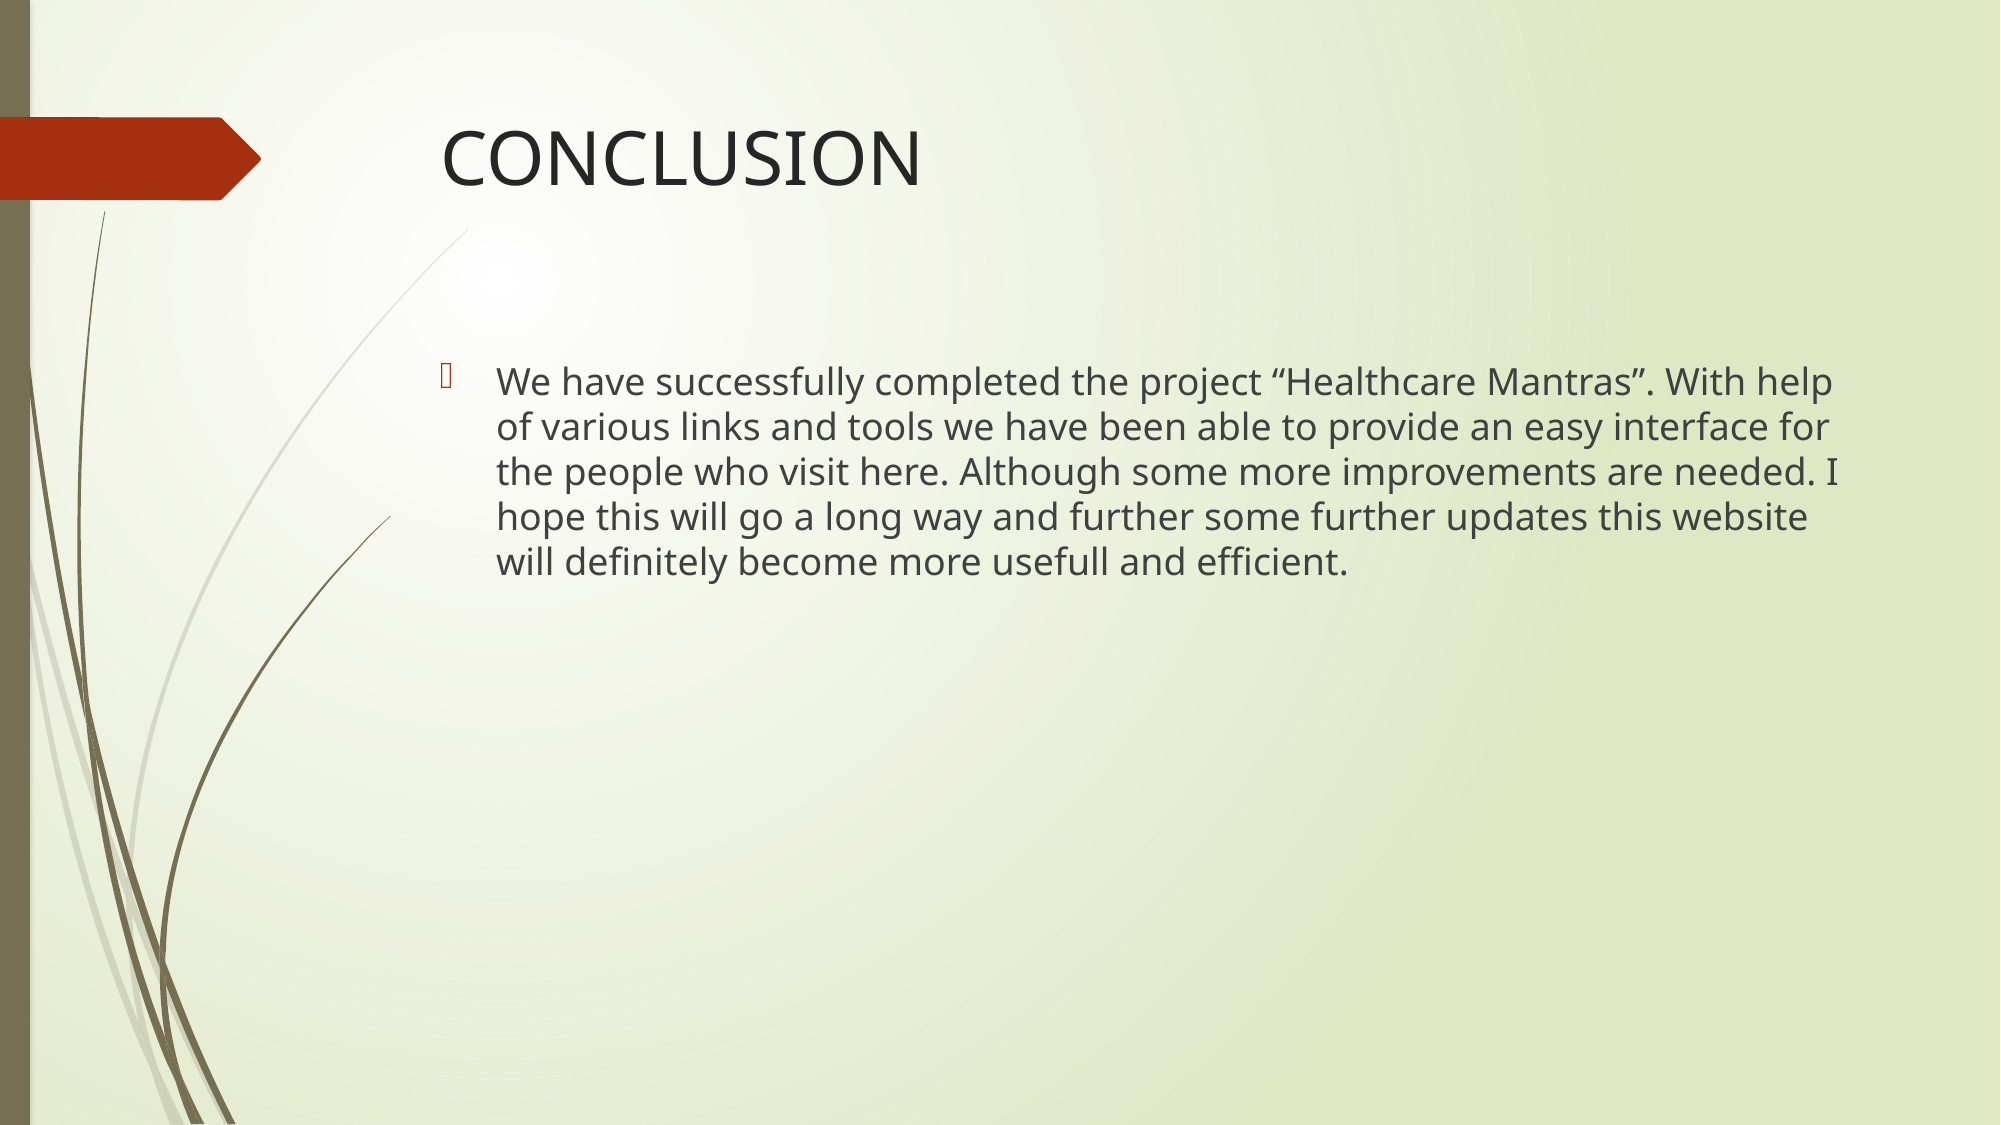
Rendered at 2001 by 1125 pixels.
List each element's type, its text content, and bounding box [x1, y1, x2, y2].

list We have successfully completed the project “Healthcare Mantras”. With help of various links and tools we have been able to provide an easy interface for the people who visit here. Although some more improvements are needed. I hope this will go a long way and further some further updates this website will definitely become more usefull and efficient. [424, 350, 1888, 970]
title CONCLUSION [425, 102, 1888, 313]
